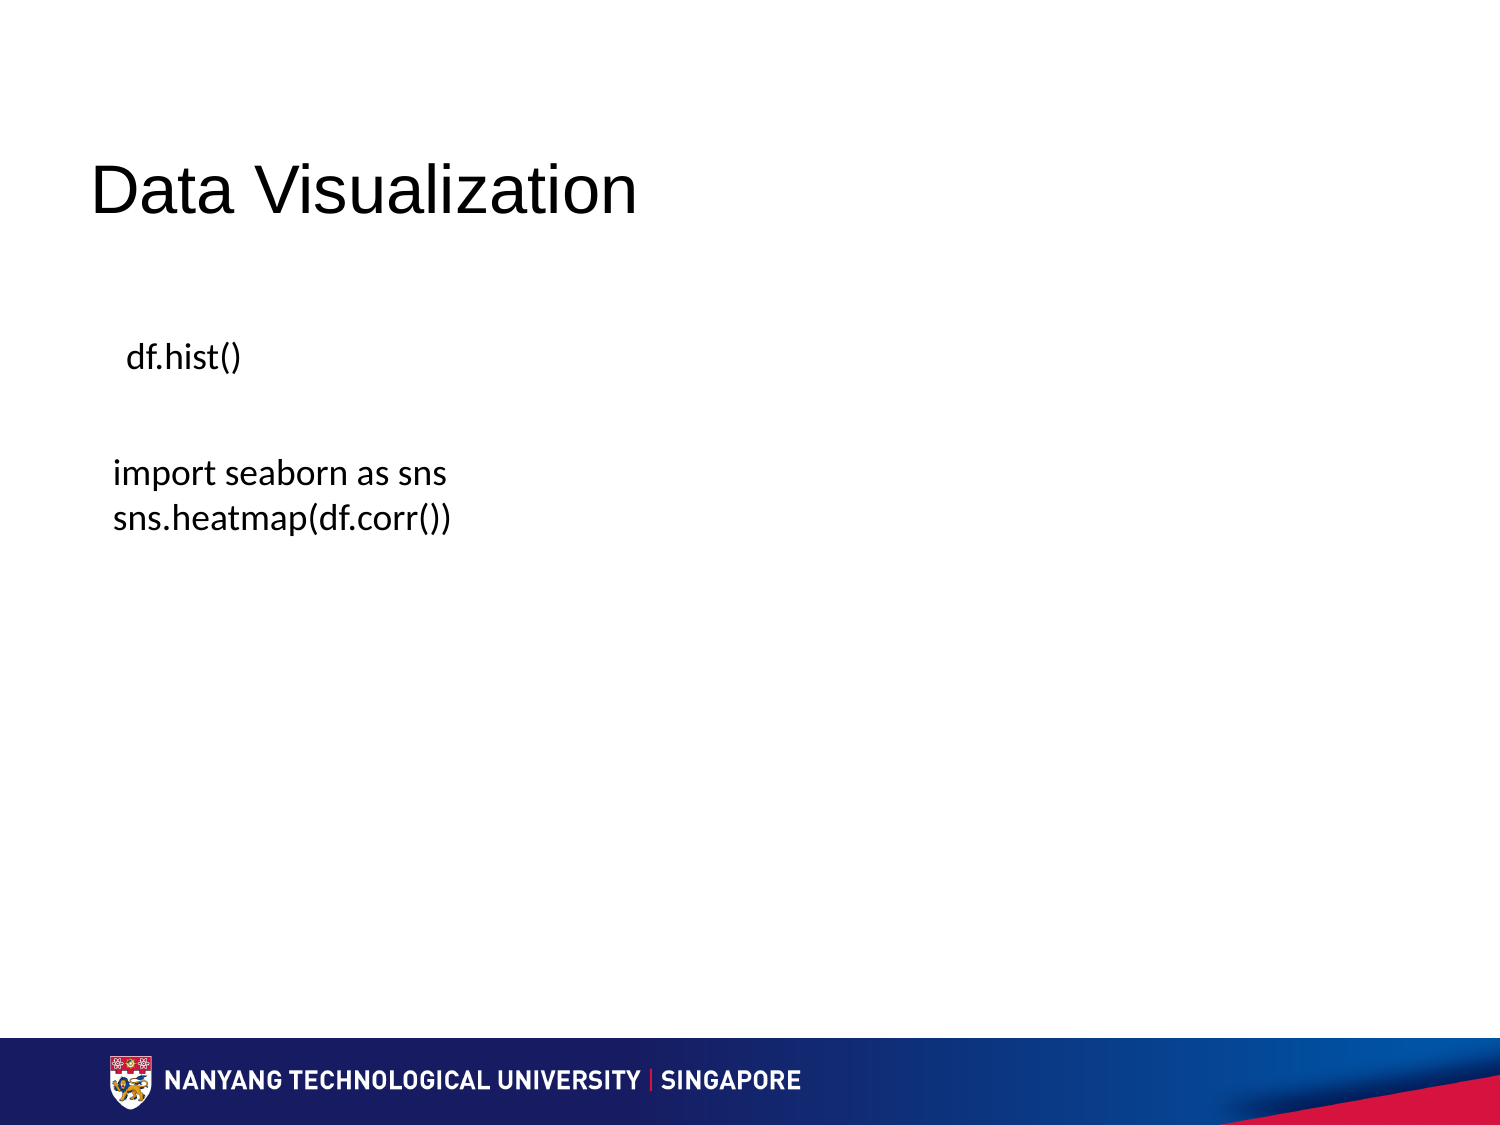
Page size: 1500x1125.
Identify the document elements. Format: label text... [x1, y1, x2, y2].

picture [0, 1038, 1500, 1125]
title Data Visualization [75, 92, 1425, 280]
text_box import seaborn as sns sns.heatmap(df.corr()) [98, 440, 849, 545]
text_box df.hist() [111, 324, 862, 384]
